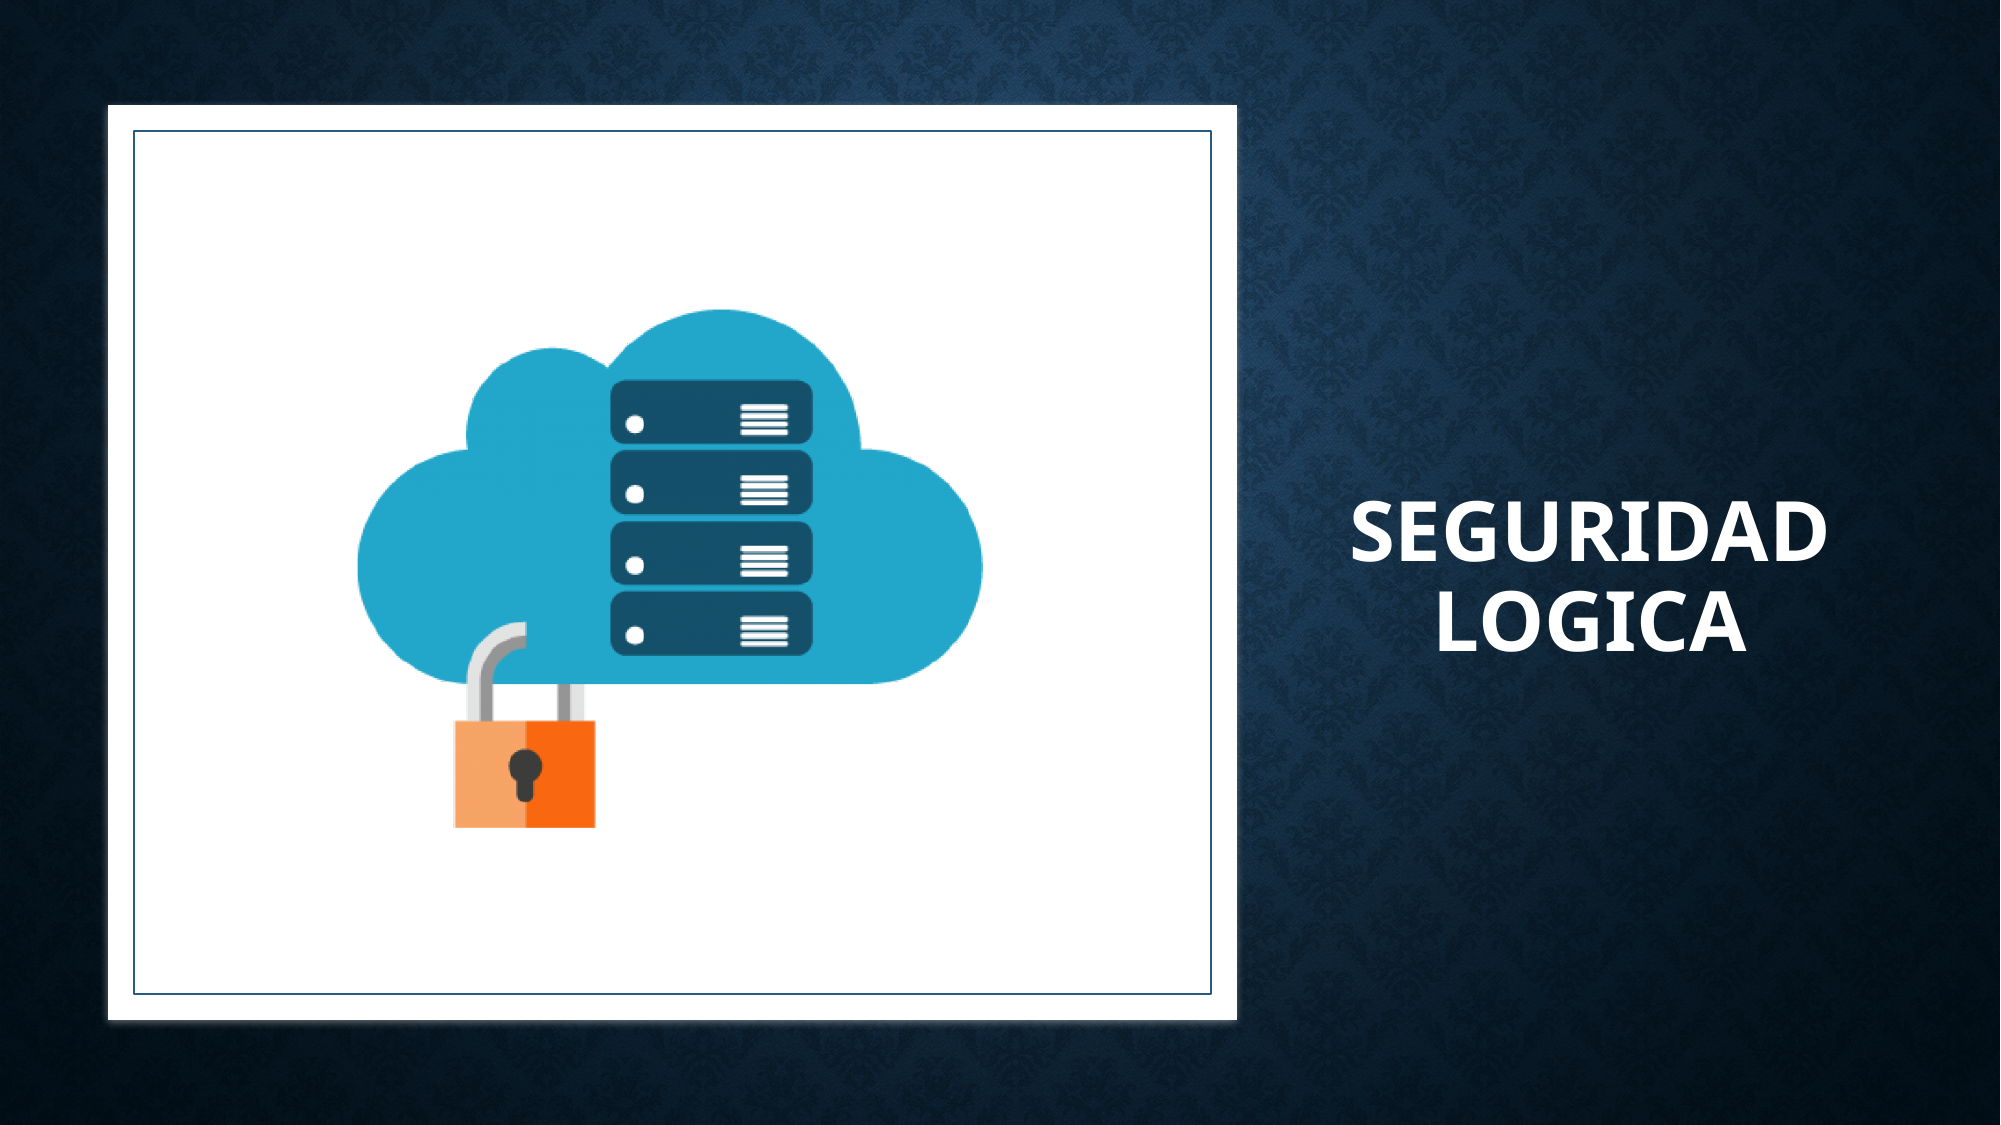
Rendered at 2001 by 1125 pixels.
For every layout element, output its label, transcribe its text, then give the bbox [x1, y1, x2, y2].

text_box [122, 119, 1223, 1006]
picture [186, 283, 1160, 842]
text_box [132, 130, 1213, 995]
title SEGURIDAD LOGICA [1291, 103, 1889, 677]
text_box [0, 0, 2000, 1125]
